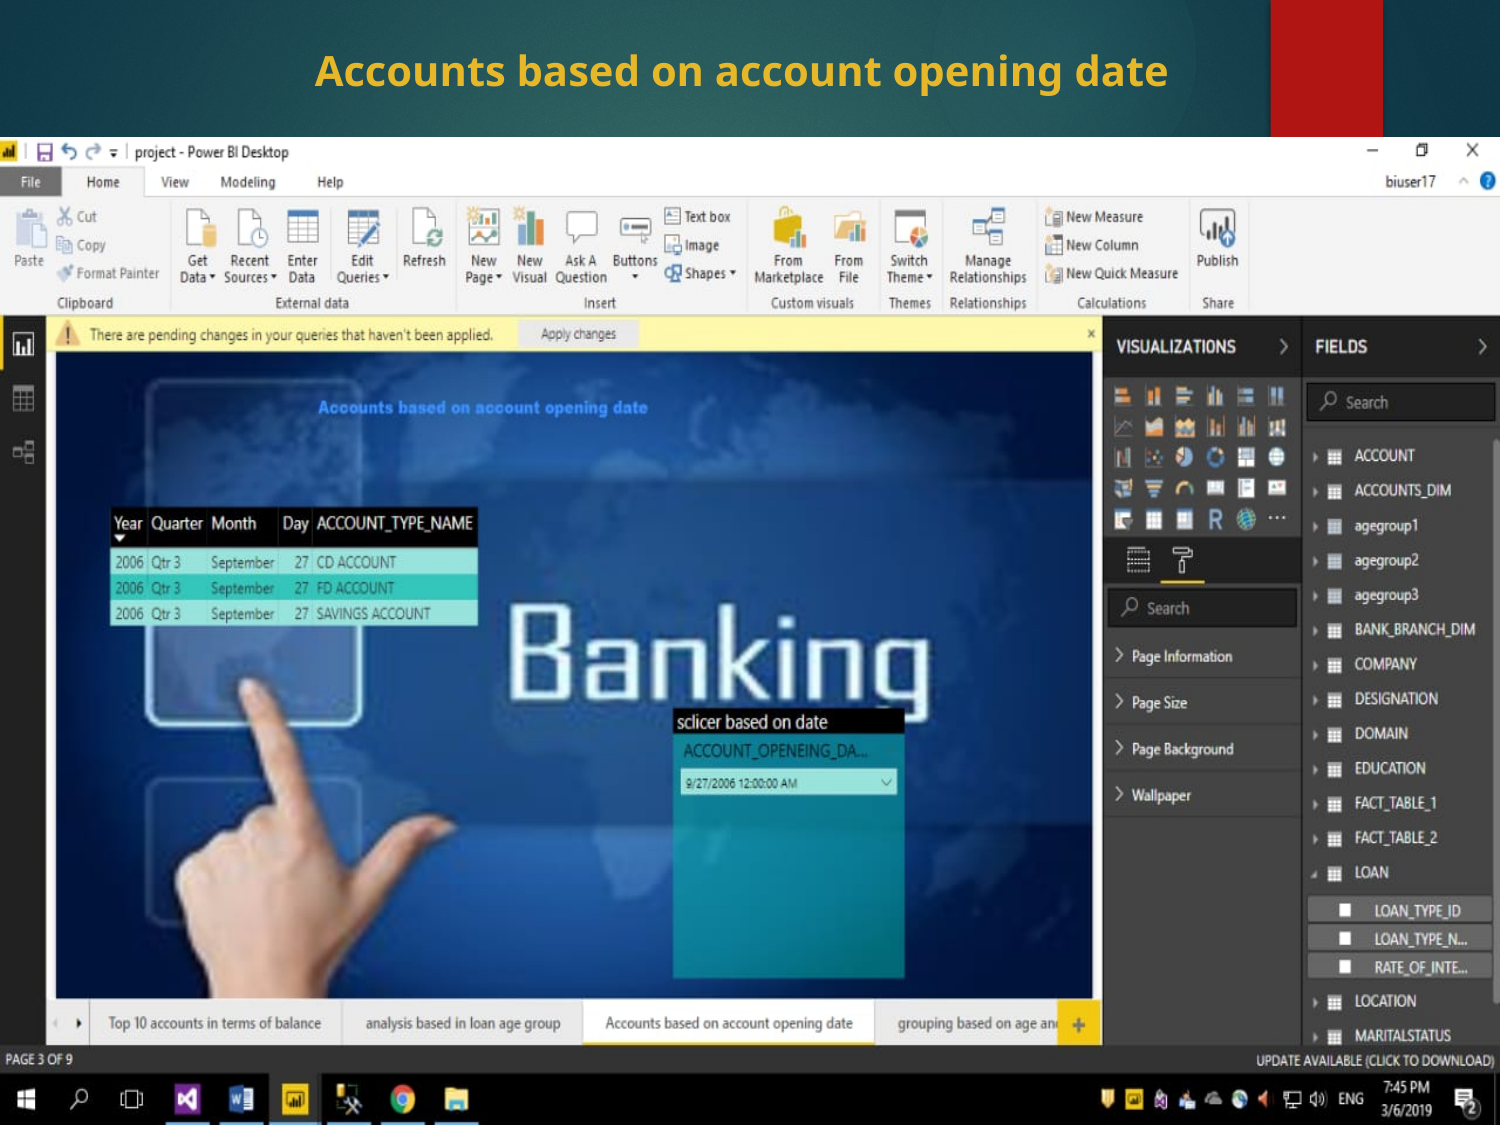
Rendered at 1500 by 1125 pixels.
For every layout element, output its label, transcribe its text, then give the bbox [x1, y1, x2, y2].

picture [0, 137, 1500, 1125]
text_box Accounts based on account opening date [300, 37, 1300, 103]
